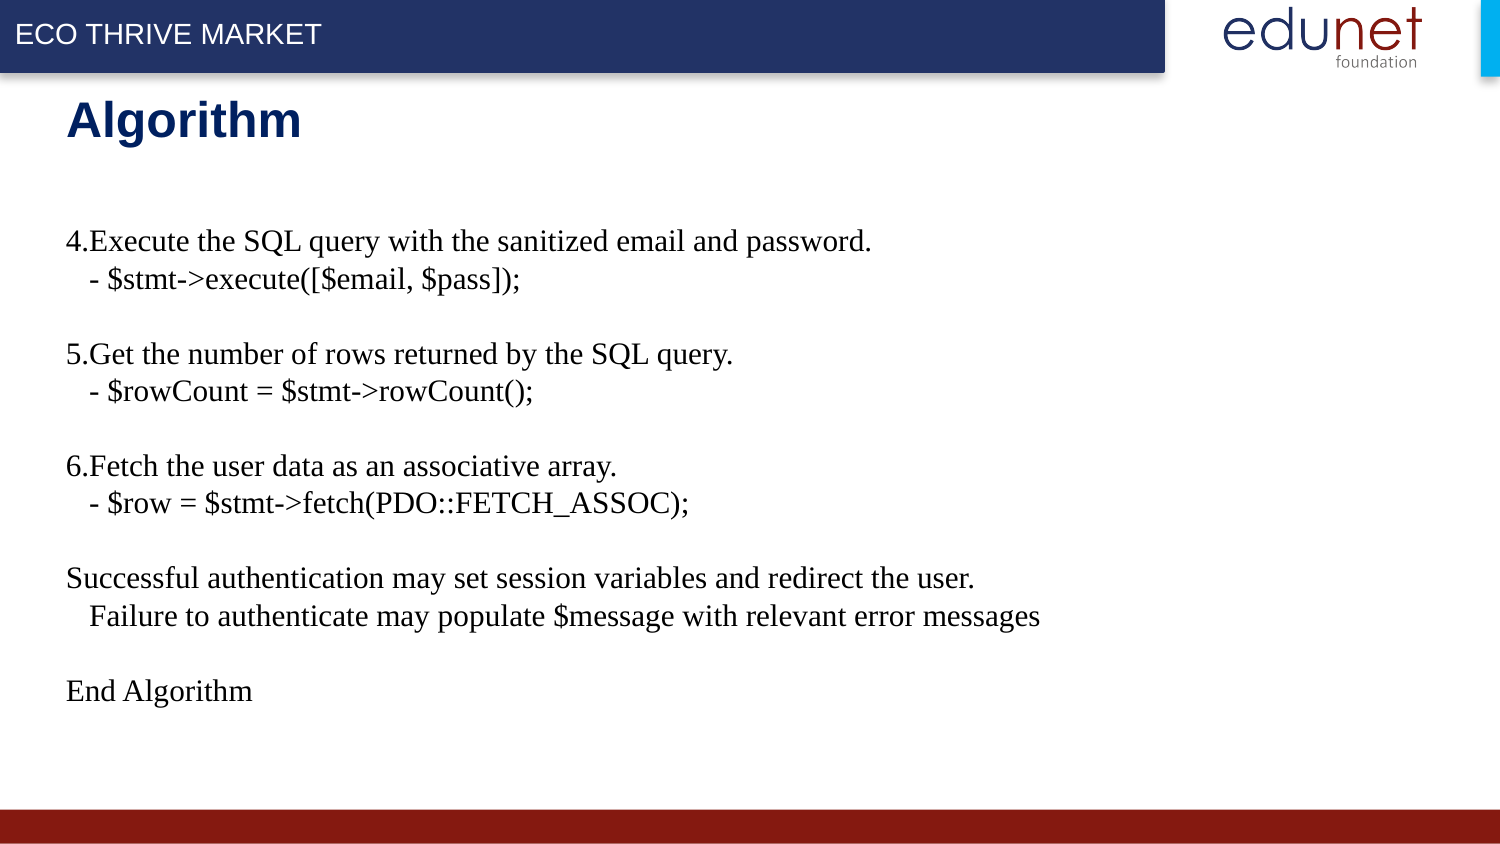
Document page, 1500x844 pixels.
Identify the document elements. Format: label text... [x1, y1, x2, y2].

picture [1219, 4, 1424, 72]
title Algorithm [51, 72, 1449, 167]
text_box 4.Execute the SQL query with the sanitized email and password. - $stmt->execute([$email, $pass]); 5.Get the number of rows returned by the SQL query. - $rowCount = $stmt->rowCount(); 6.Fetch the user data as an associative array. - $row = $stmt->fetch(PDO::FETCH_ASSOC); Successful authentication may set session variables and redirect the user. Failure to authenticate may populate $message with relevant error messages End Algorithm [51, 213, 1464, 715]
